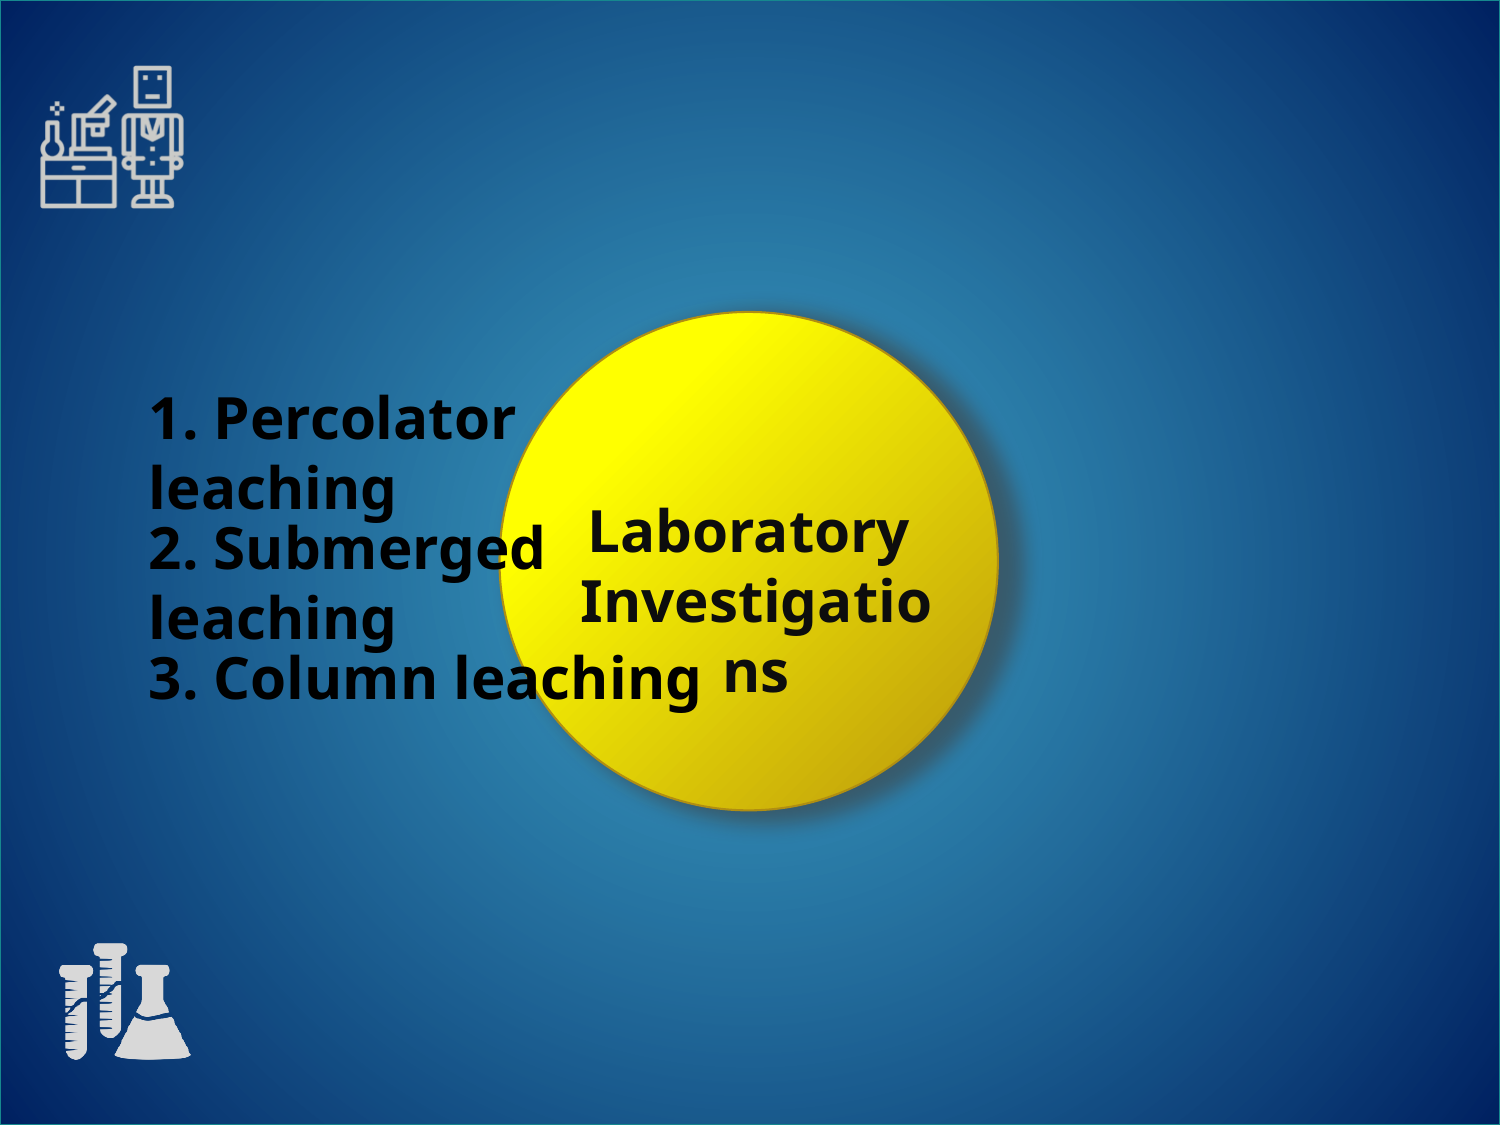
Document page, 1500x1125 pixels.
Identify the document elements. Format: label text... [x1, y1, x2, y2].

text_box [0, 0, 1500, 1125]
text_box Laboratory Investigations [549, 487, 964, 746]
text_box 3. Column leaching [88, 633, 739, 719]
text_box [583, 310, 999, 689]
text_box 2. Submerged leaching [88, 503, 774, 659]
picture [0, 894, 249, 1097]
text_box [580, 746, 918, 812]
picture [23, 61, 201, 212]
text_box 1. Percolator leaching [88, 373, 739, 503]
